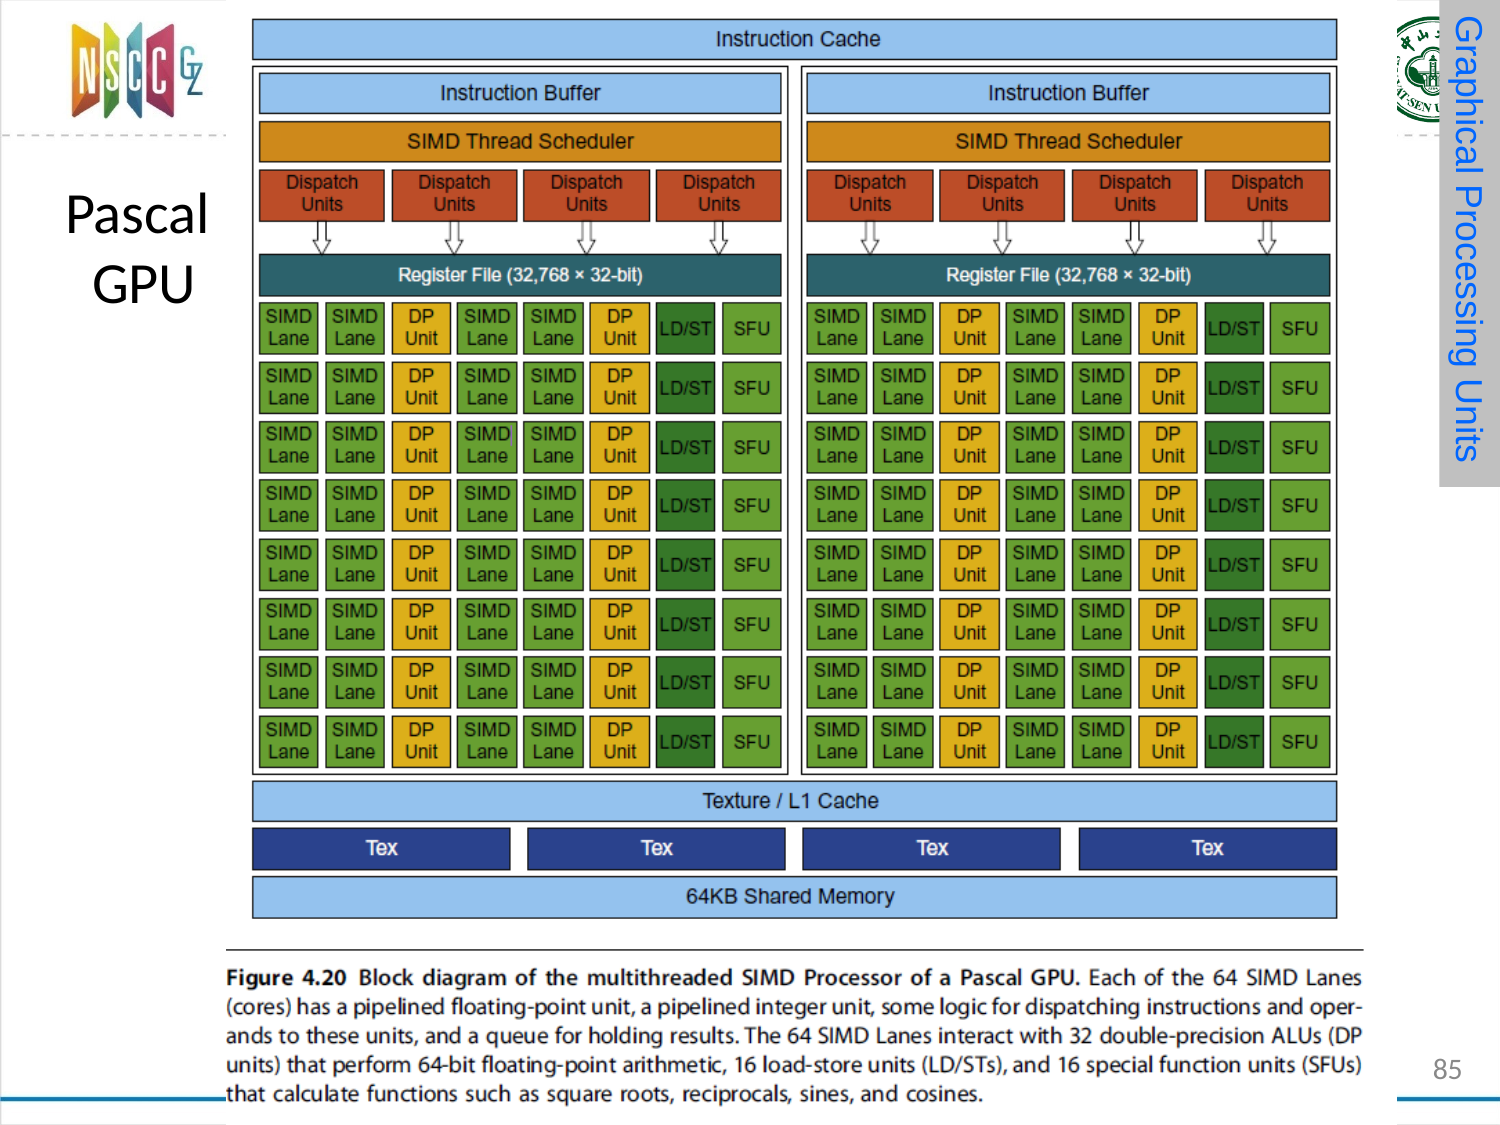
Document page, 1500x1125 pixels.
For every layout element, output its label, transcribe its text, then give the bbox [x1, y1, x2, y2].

title Pascal GPU [22, 148, 220, 339]
text_box Graphical Processing Units [1446, 13, 1493, 470]
slide_number 85 [1400, 744, 1463, 1125]
picture [0, 0, 1500, 1125]
text_box [1439, 0, 1500, 487]
